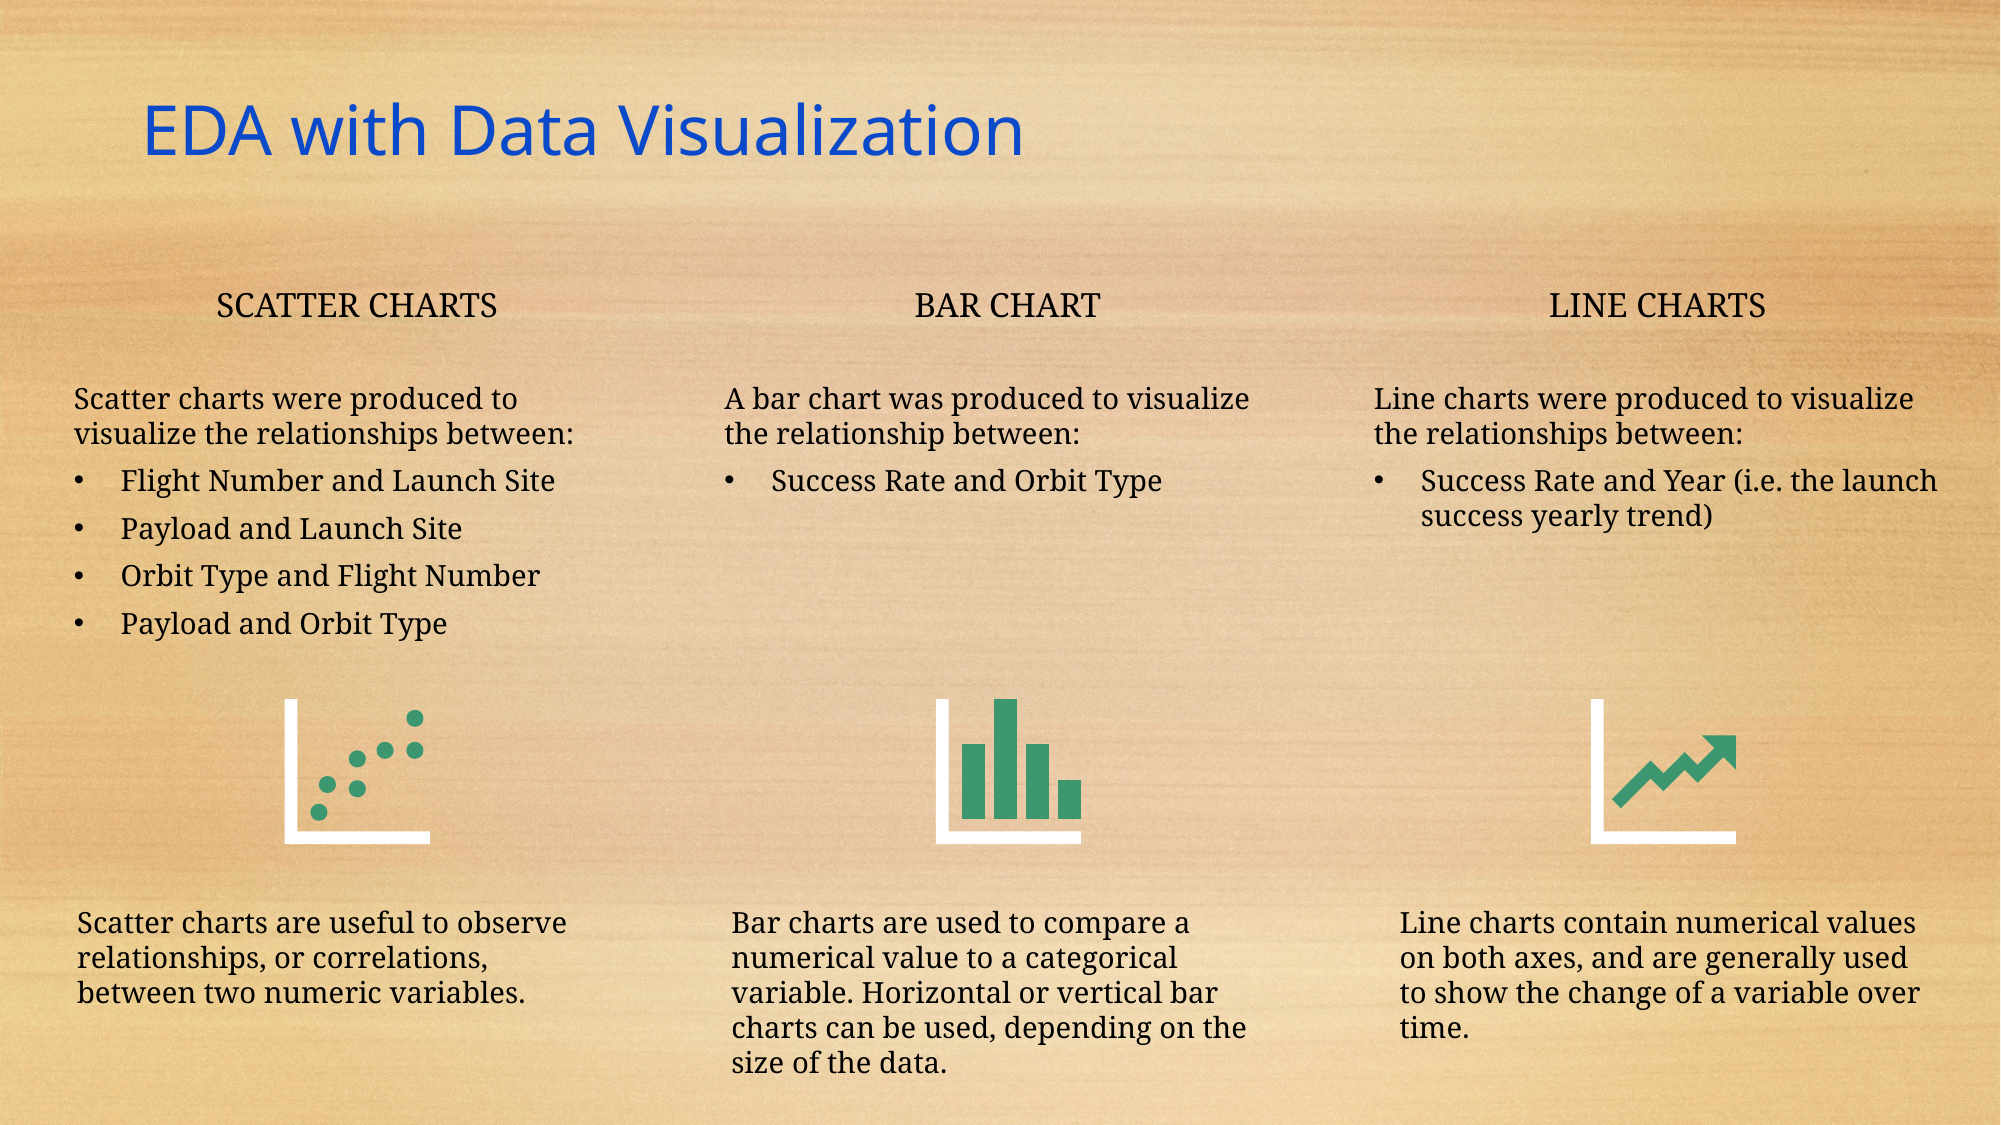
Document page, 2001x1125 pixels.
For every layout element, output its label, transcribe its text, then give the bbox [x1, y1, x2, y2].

text_box [1590, 699, 1736, 845]
text_box Scatter charts are useful to observe relationships, or correlations, between two numeric variables. [62, 896, 630, 1017]
text_box [961, 743, 986, 819]
text_box BAR CHART [724, 235, 1292, 374]
text_box [376, 741, 394, 759]
text_box [406, 709, 424, 727]
text_box Line charts were produced to visualize the relationships between: Success Rate and Year (i.e. the launch success yearly trend) [1374, 380, 1941, 1049]
text_box [348, 750, 366, 768]
text_box [935, 699, 1082, 845]
text_box Scatter charts were produced to visualize the relationships between: Flight Number and Launch Site Payload and Launch Site Orbit Type and Flight Number Payload and Orbit Type [73, 380, 641, 1049]
text_box [1025, 743, 1050, 819]
picture [0, 0, 2001, 1125]
text_box LINE CHARTS [1374, 235, 1941, 374]
text_box Bar charts are used to compare a numerical value to a categorical variable. Horizontal or vertical bar charts can be used, depending on the size of the data. [716, 896, 1284, 1087]
text_box [406, 741, 424, 759]
text_box [1611, 735, 1736, 809]
text_box [310, 803, 328, 821]
text_box A bar chart was produced to visualize the relationship between: Success Rate and Orbit Type [724, 380, 1292, 1049]
text_box [318, 775, 336, 794]
text_box [348, 780, 366, 798]
text_box SCATTER CHARTS [73, 235, 641, 374]
text_box [284, 699, 430, 845]
text_box Line charts contain numerical values on both axes, and are generally used to show the change of a variable over time. [1384, 896, 1953, 1052]
text_box [993, 699, 1018, 819]
text_box [1057, 780, 1082, 819]
text_box EDA with Data Visualization [126, 88, 1852, 179]
